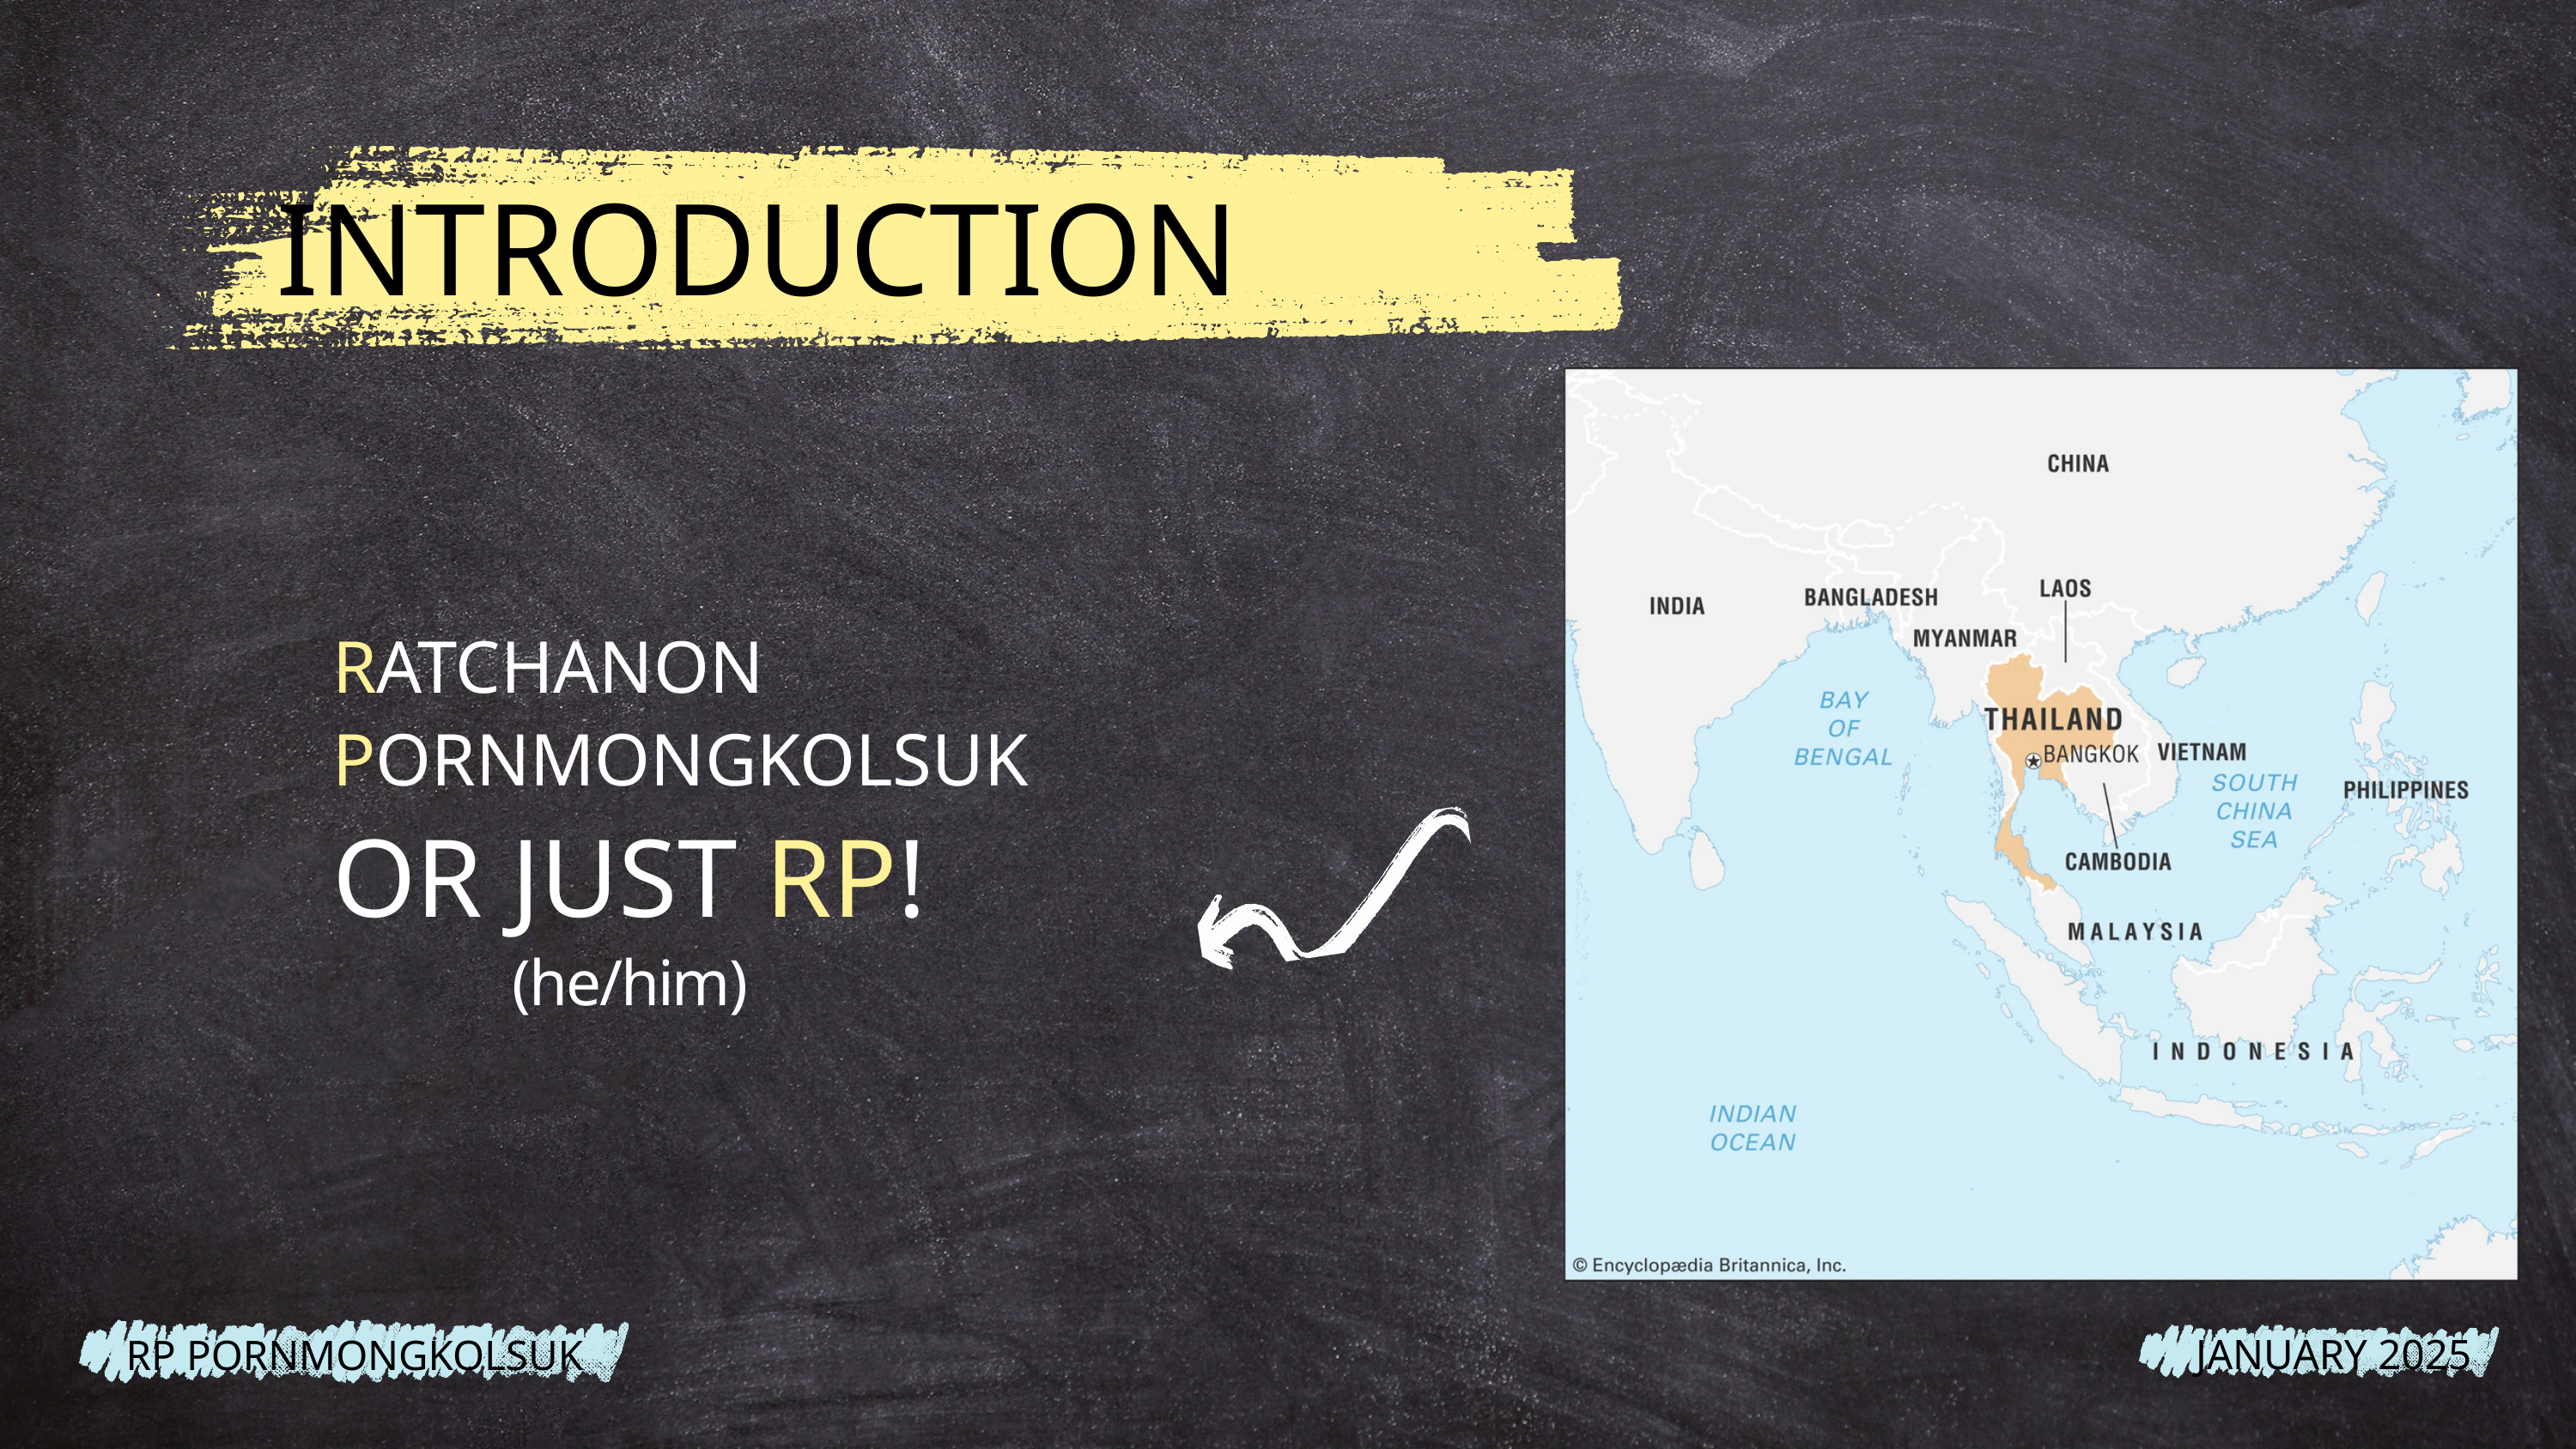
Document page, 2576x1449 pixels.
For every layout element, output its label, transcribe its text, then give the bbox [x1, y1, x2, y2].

text_box [78, 1319, 306, 1384]
text_box [593, 144, 1625, 181]
text_box [1564, 367, 2519, 1282]
text_box JANUARY 2025 [1847, 1333, 2472, 1379]
text_box [1185, 804, 1485, 974]
text_box RATCHANON PORNMONGKOLSUK OR JUST RP! [332, 615, 1995, 939]
text_box [2138, 1324, 2409, 1333]
text_box [593, 322, 1625, 351]
text_box (he/him) [467, 915, 793, 1018]
text_box [2409, 1324, 2500, 1379]
text_box [306, 1319, 629, 1384]
text_box [0, 0, 2576, 1449]
text_box [144, 144, 593, 351]
text_box RP PORNMONGKOLSUK [125, 1333, 624, 1379]
text_box INTRODUCTION [276, 181, 2165, 322]
